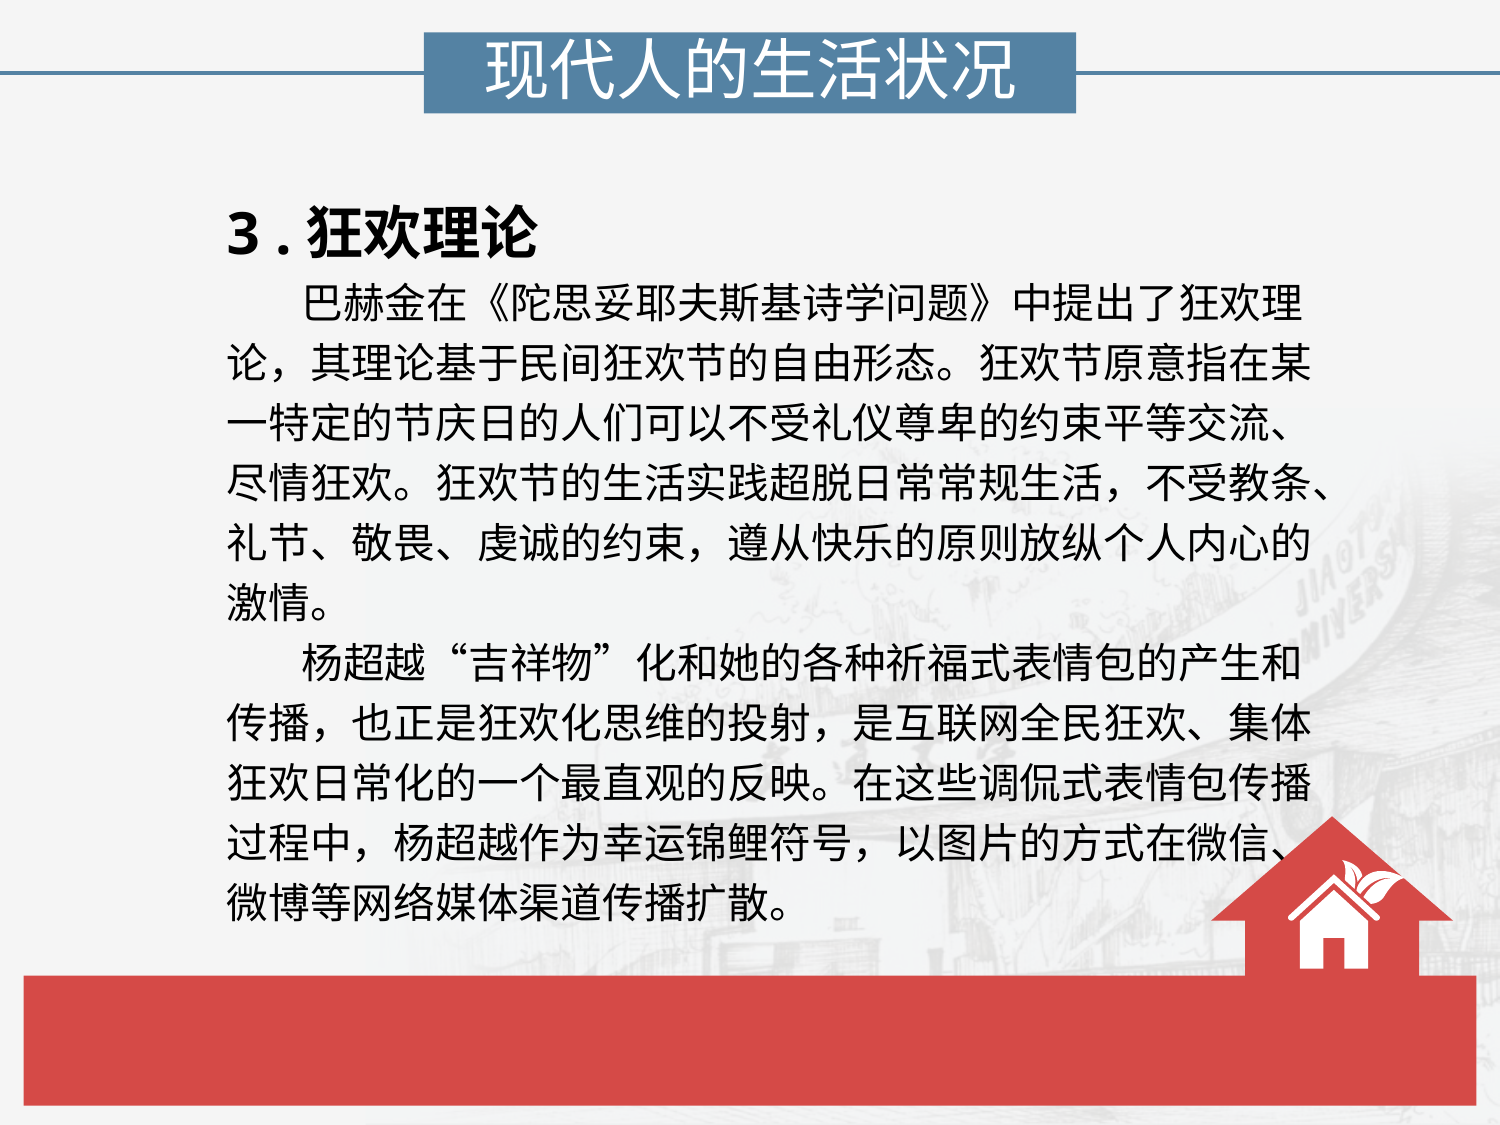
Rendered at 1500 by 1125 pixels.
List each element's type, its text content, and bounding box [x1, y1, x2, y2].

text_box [23, 816, 1477, 1106]
text_box 3 .狂欢理论 巴赫金在《陀思妥耶夫斯基诗学问题》中提出了狂欢理论，其理论基于民间狂欢节的自由形态。狂欢节原意指在某一特定的节庆日的人们可以不受礼仪尊卑的约束平等交流、尽情狂欢。狂欢节的生活实践超脱日常常规生活，不受教条、礼节、敬畏、虔诚的约束，遵从快乐的原则放纵个人内心的激情。 杨超越“吉祥物”化和她的各种祈福式表情包的产生和传播，也正是狂欢化思维的投射，是互联网全民狂欢、集体狂欢日常化的一个最直观的反映。在这些调侃式表情包传播过程中，杨超越作为幸运锦鲤符号，以图片的方式在微信、微博等网络媒体渠道传播扩散。 [211, 175, 1342, 816]
text_box 现代人的生活状况 [423, 32, 1077, 114]
